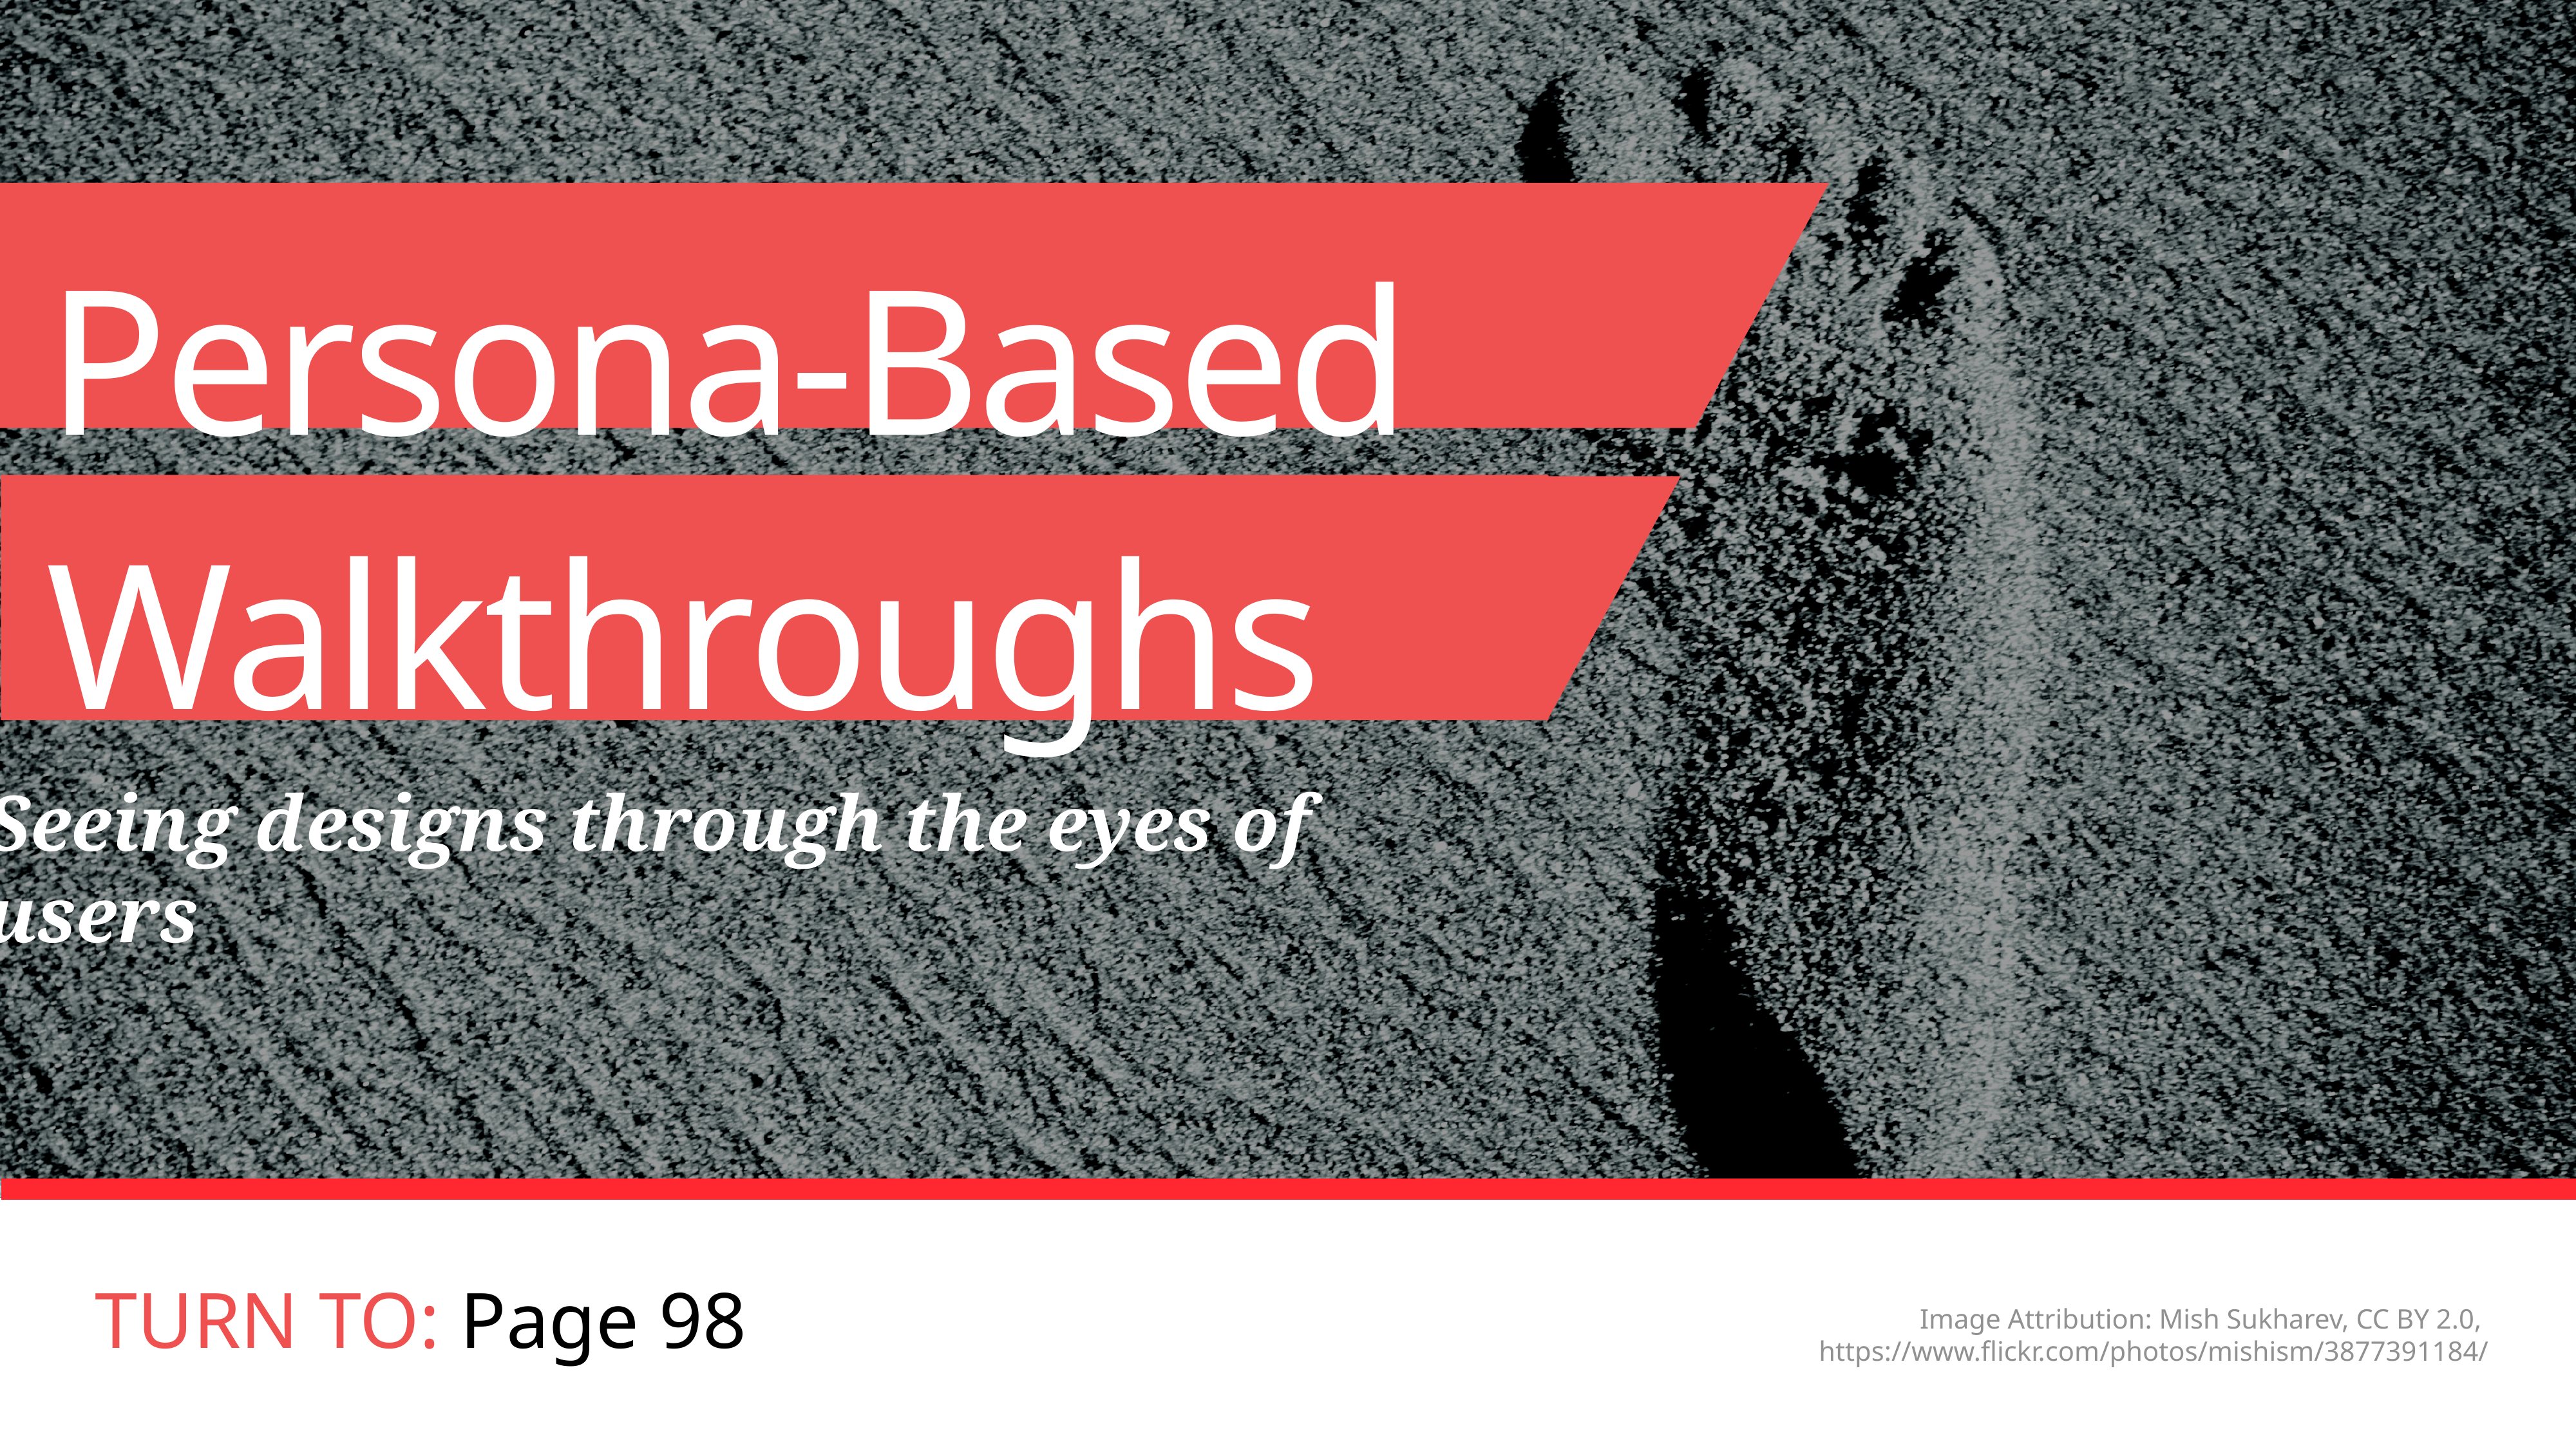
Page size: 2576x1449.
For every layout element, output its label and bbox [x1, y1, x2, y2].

text_box [0, 0, 2576, 1374]
